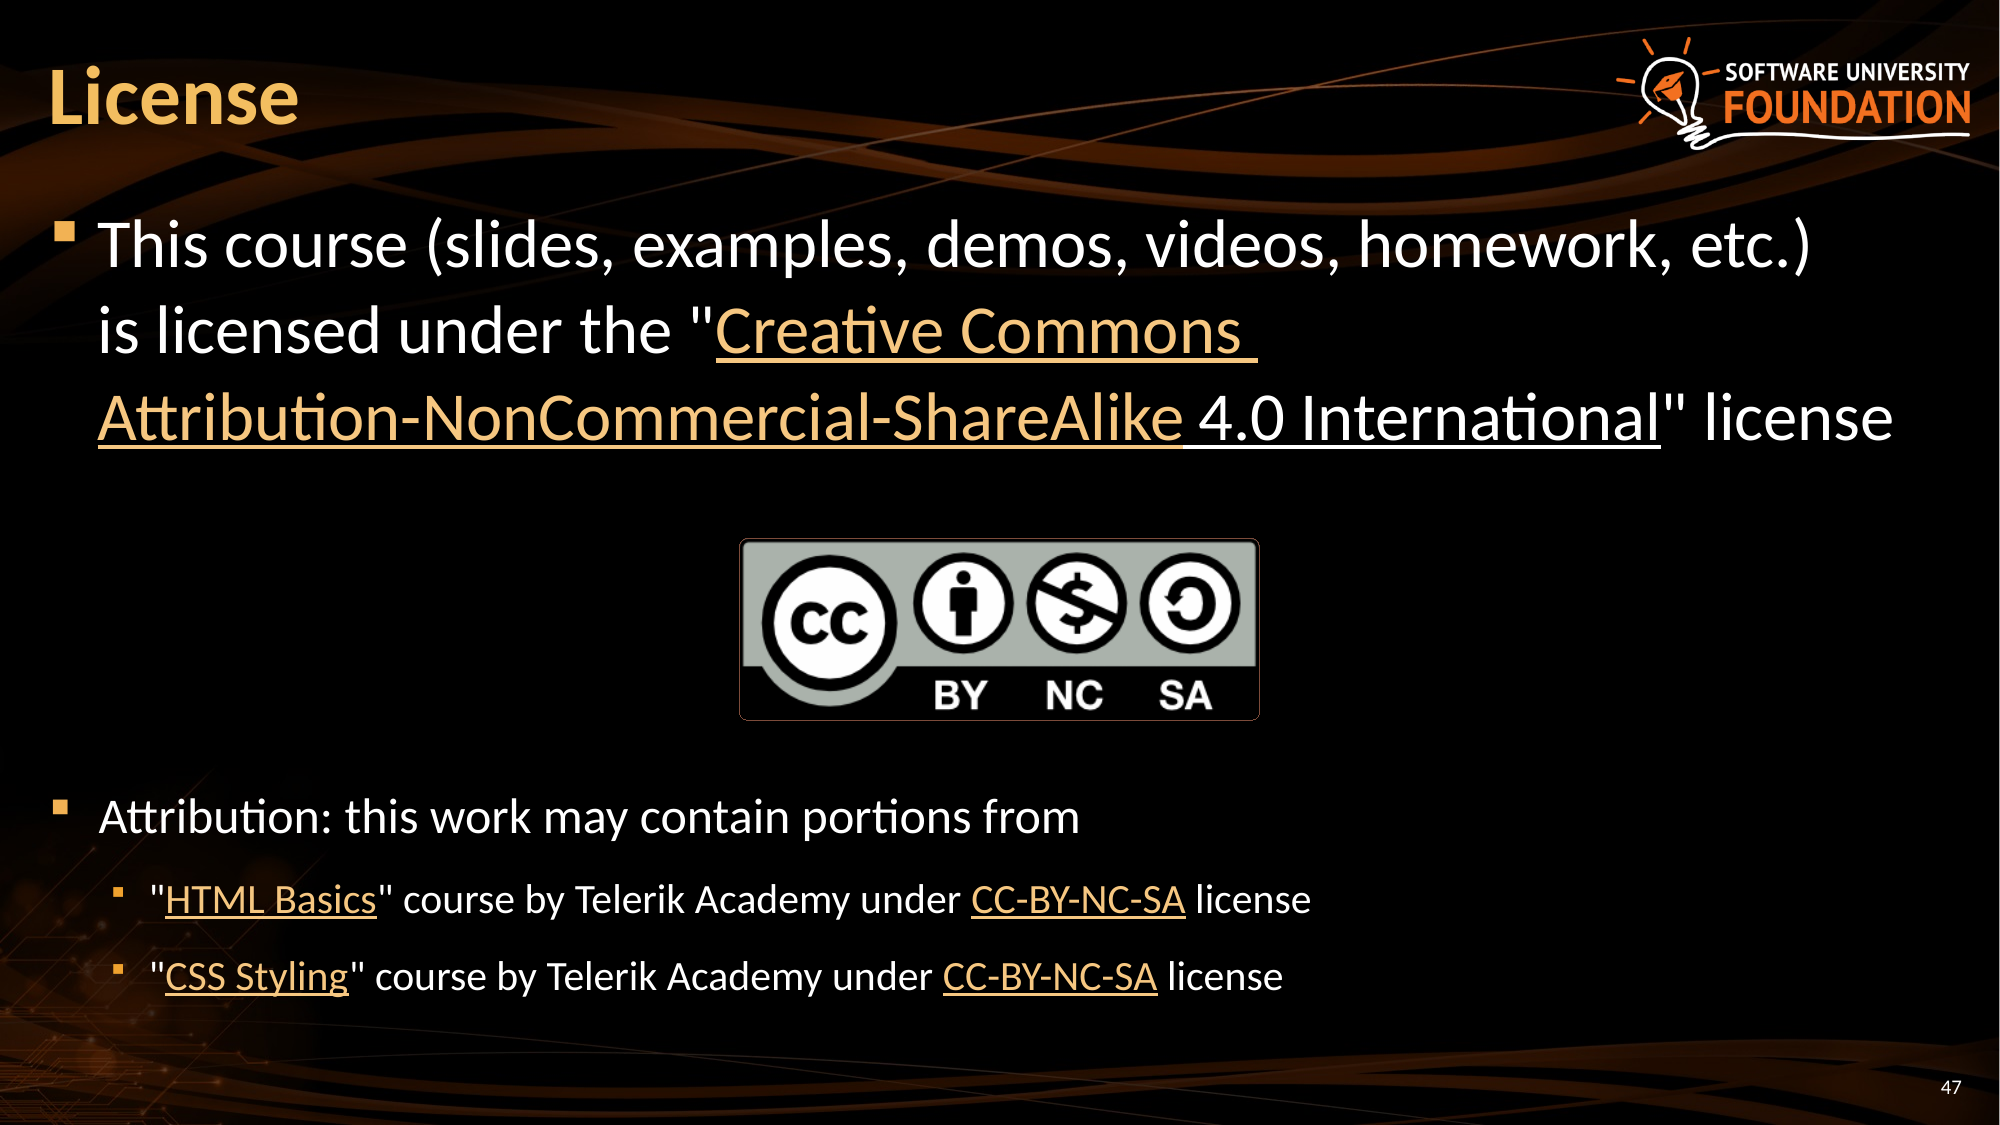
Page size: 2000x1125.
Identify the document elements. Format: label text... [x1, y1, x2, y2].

picture [0, 0, 2000, 1125]
list Attribution: this work may contain portions from "HTML Basics" course by Telerik Academy under CC-BY-NC-SA license "CSS Styling" course by Telerik Academy under CC-BY-NC-SA license [30, 774, 1968, 1103]
title License [30, 6, 1602, 189]
list This course (slides, examples, demos, videos, homework, etc.) is licensed under the "Creative Commons Attribution-NonCommercial-ShareAlike 4.0 International" license [31, 188, 1968, 484]
